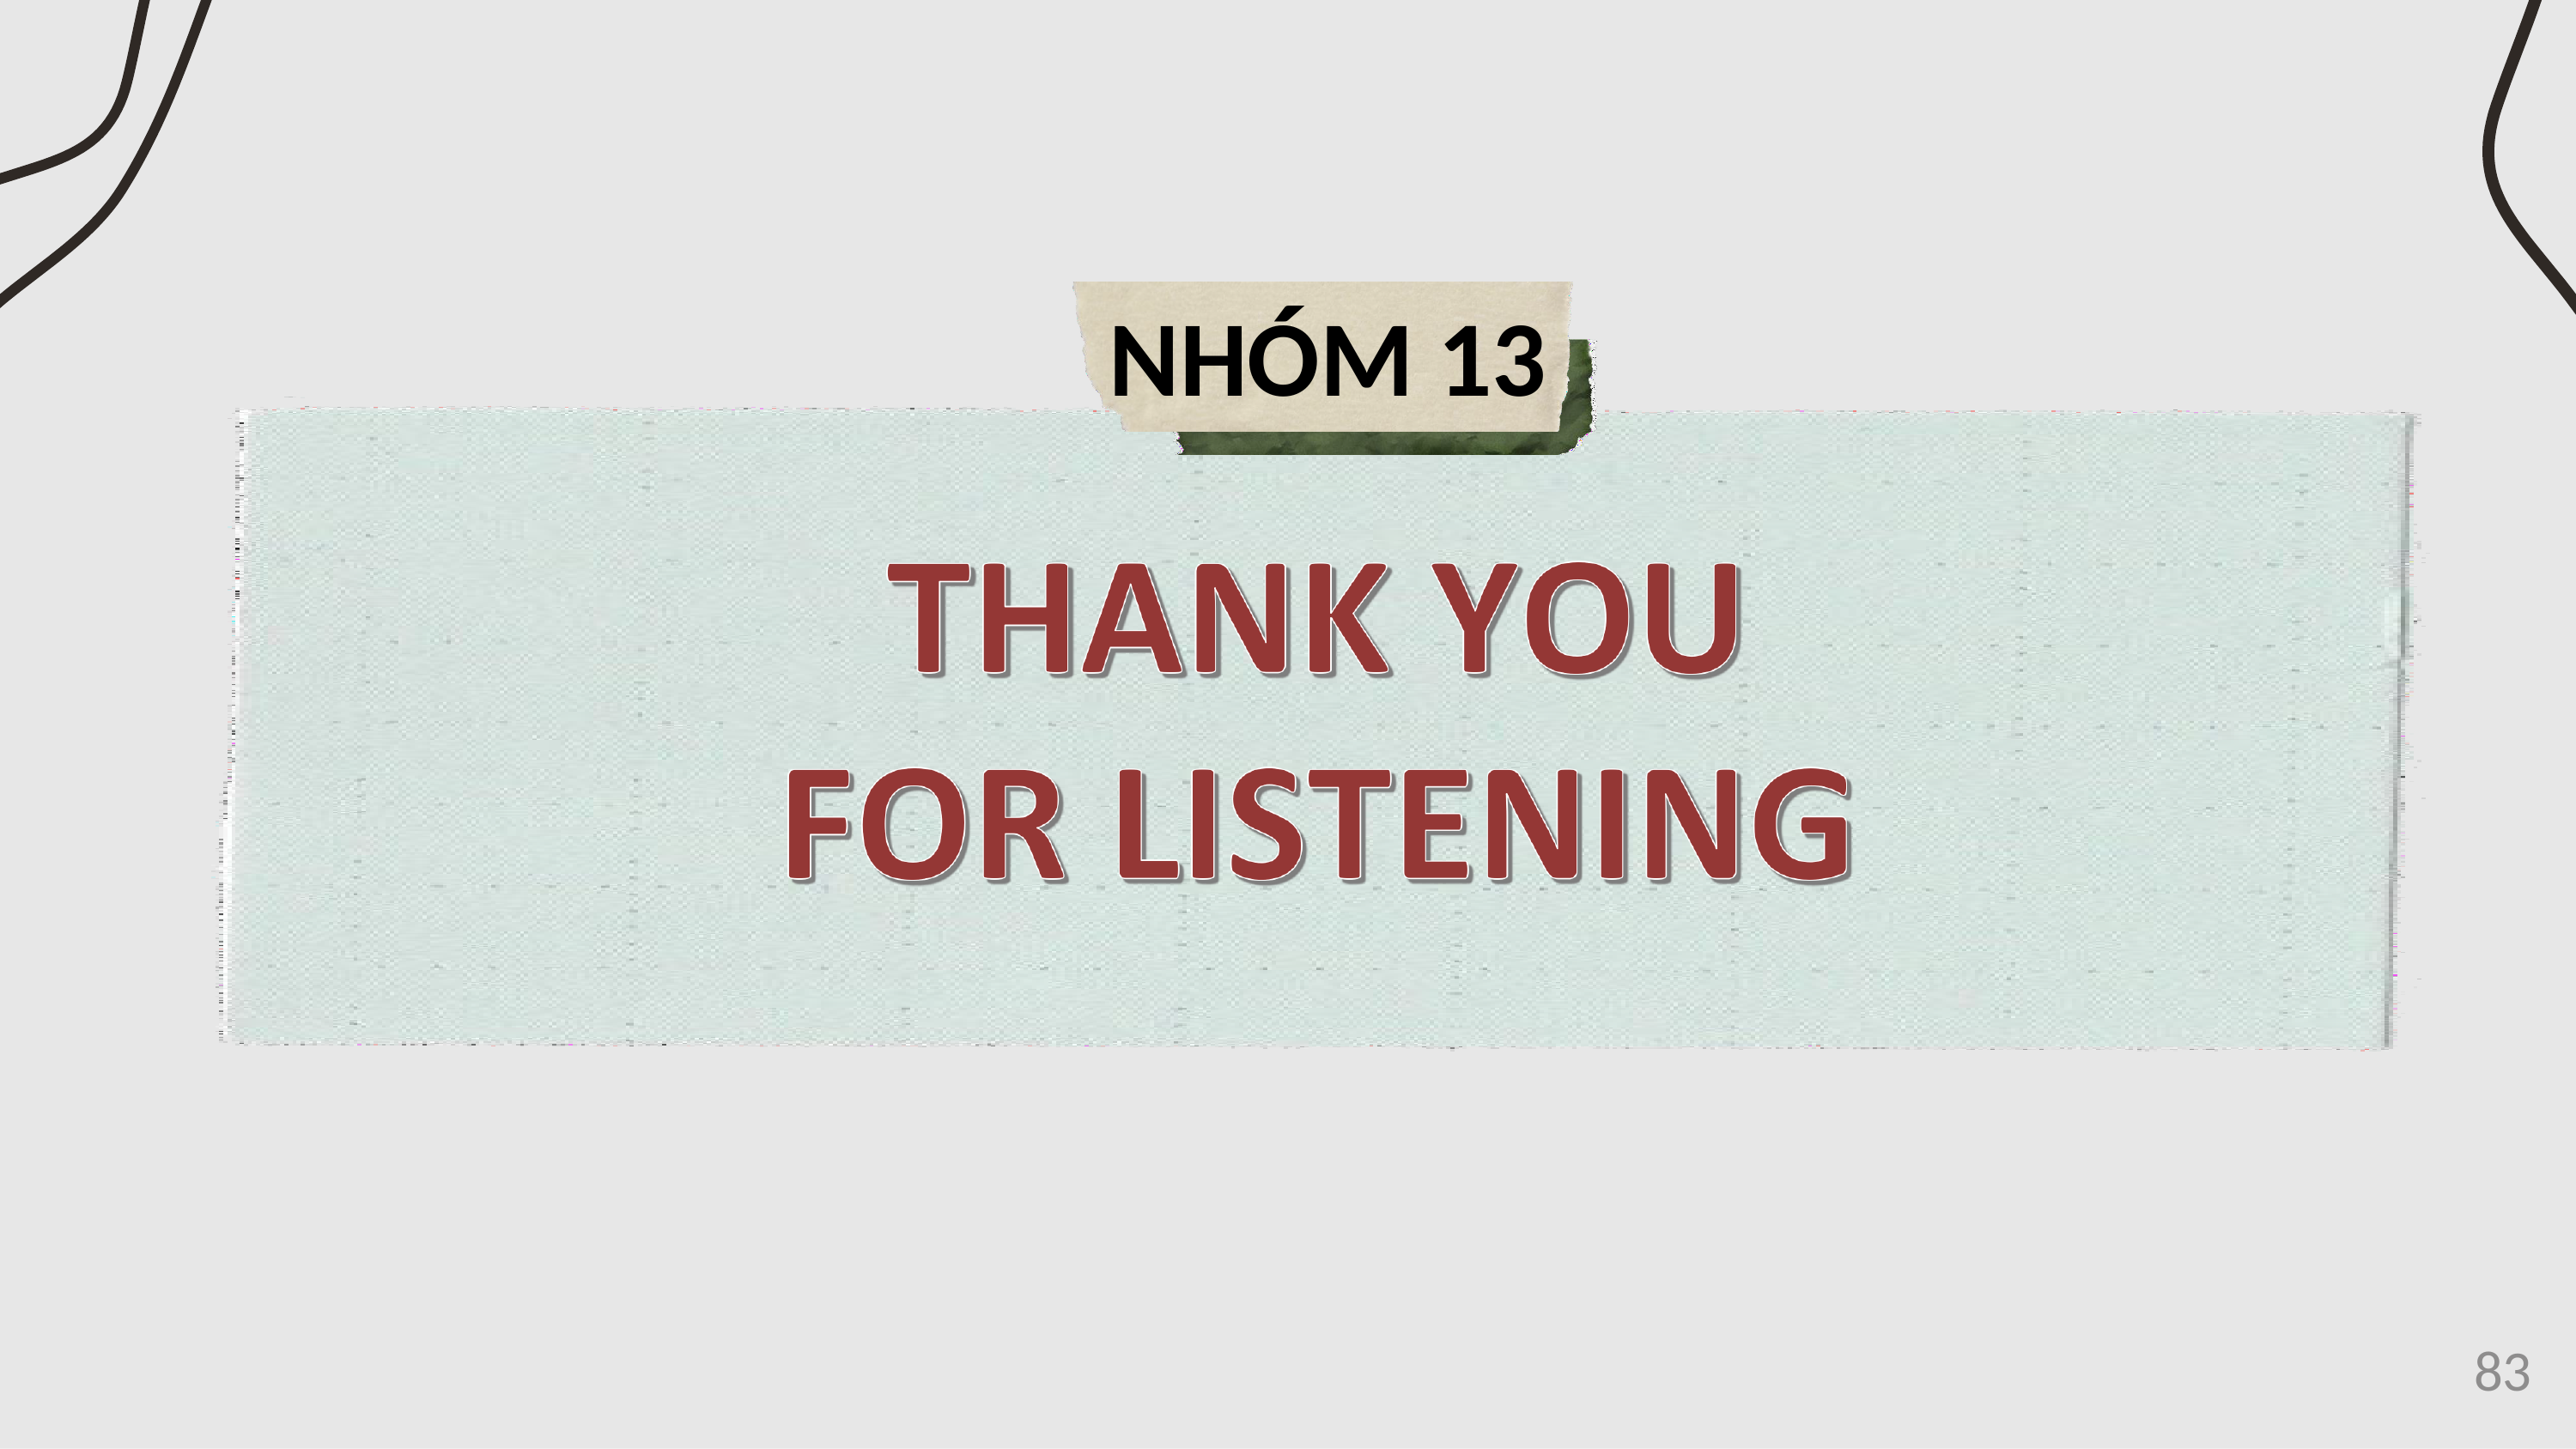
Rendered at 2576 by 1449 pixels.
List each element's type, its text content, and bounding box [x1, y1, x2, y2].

slide_number 83 [2468, 1346, 2540, 1449]
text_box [787, 561, 1854, 888]
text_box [204, 281, 2430, 1052]
